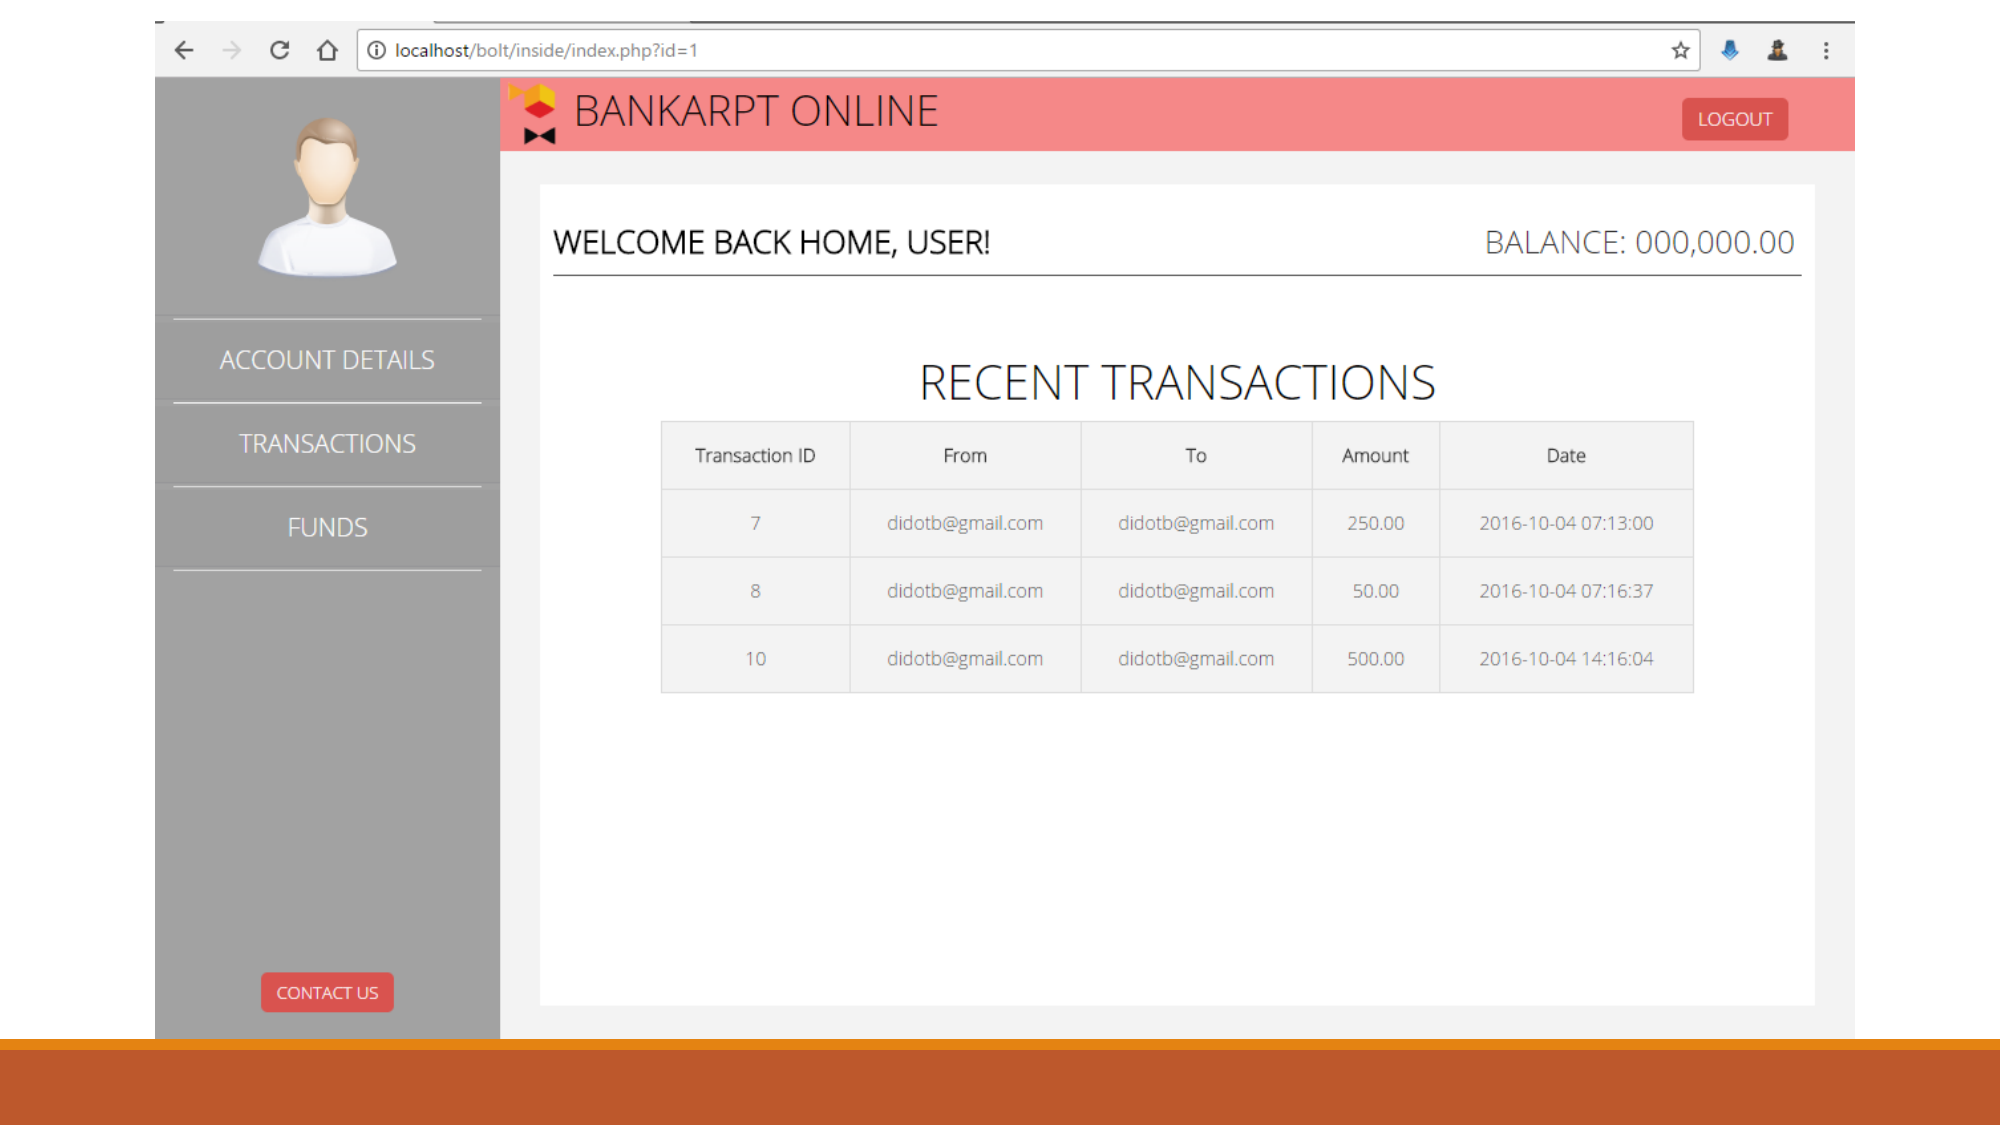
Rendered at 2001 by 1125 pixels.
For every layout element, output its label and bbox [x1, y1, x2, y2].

list [154, 21, 1856, 1040]
